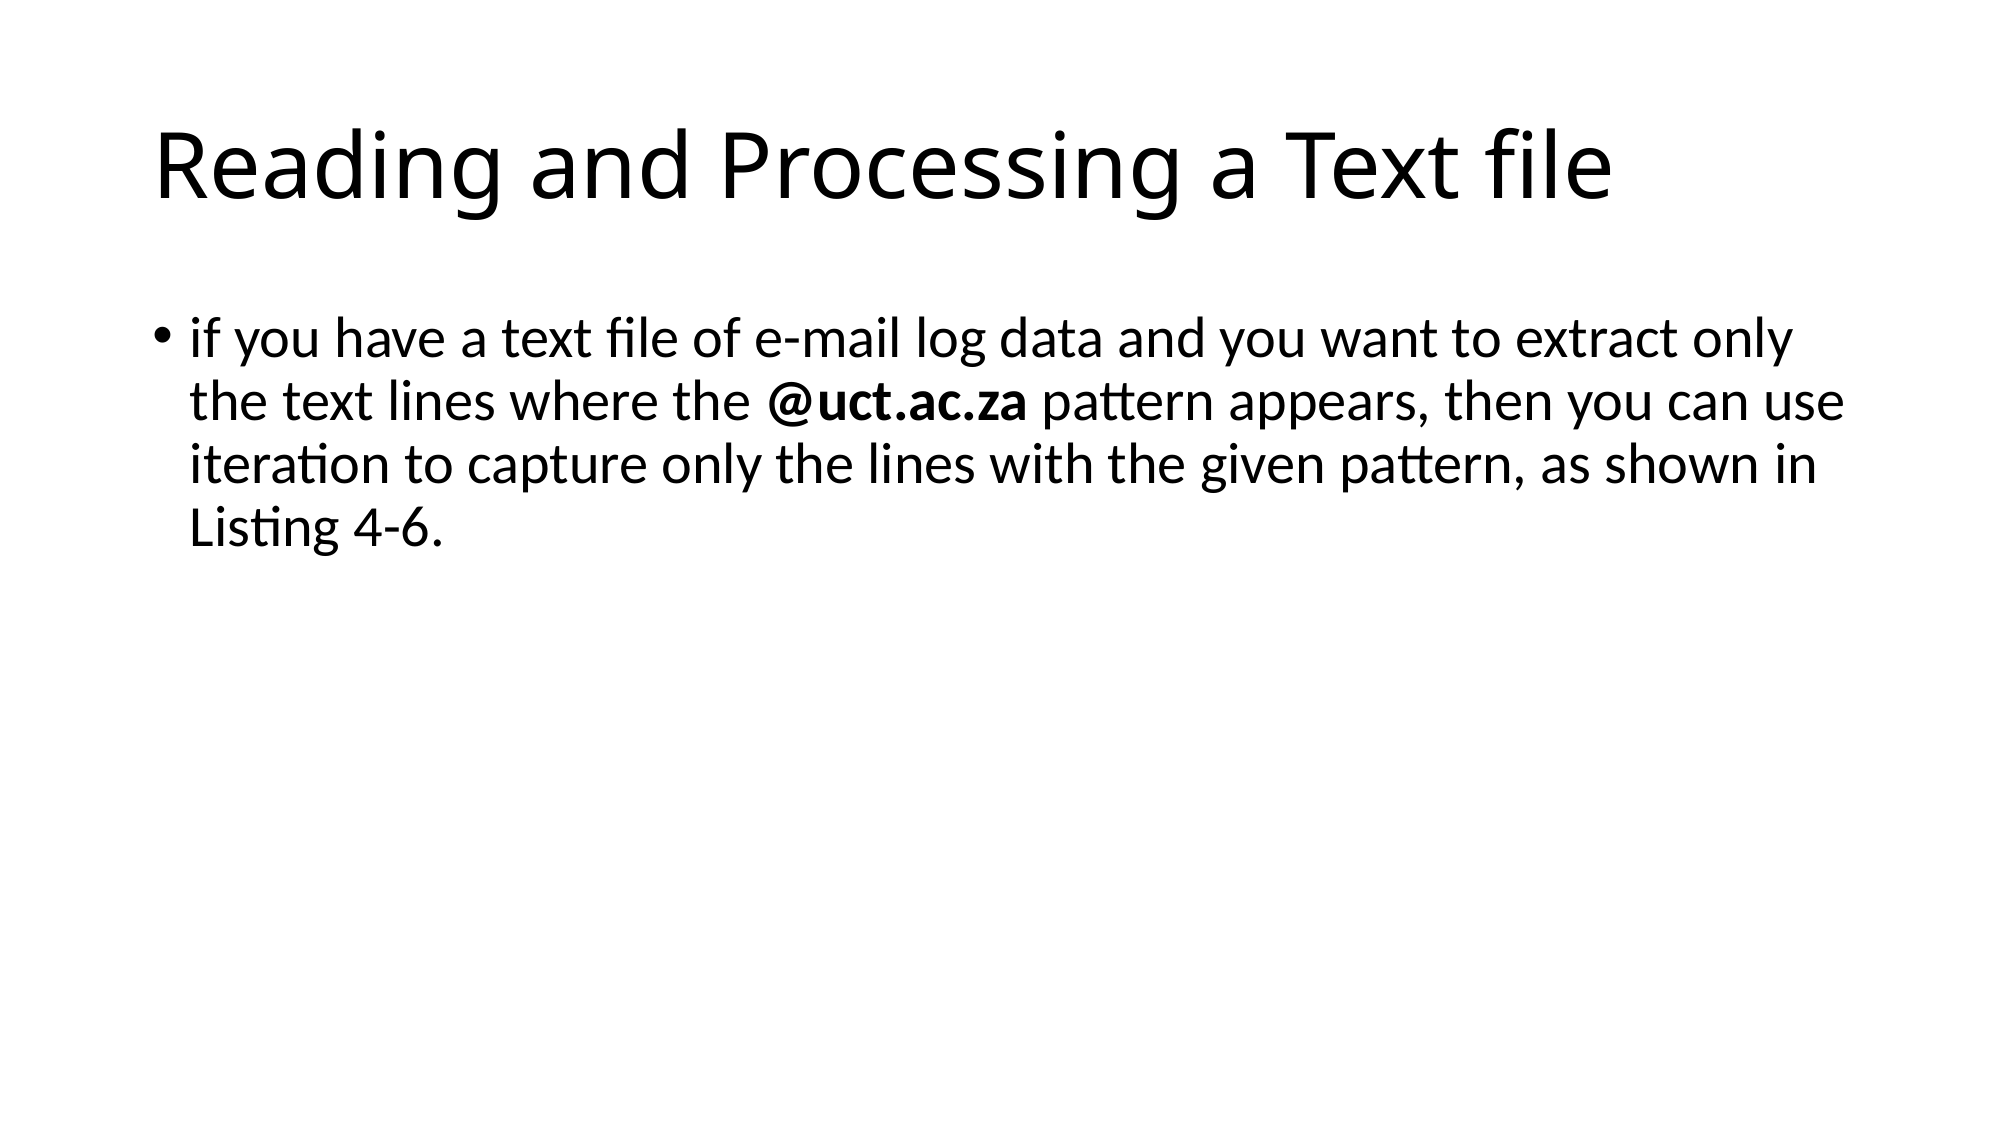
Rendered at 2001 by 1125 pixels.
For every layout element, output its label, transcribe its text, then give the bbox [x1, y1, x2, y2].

list if you have a text file of e-mail log data and you want to extract only the text lines where the @uct.ac.za pattern appears, then you can use iteration to capture only the lines with the given pattern, as shown in Listing 4-6. [137, 299, 1863, 1014]
title Reading and Processing a Text file [137, 59, 1863, 278]
